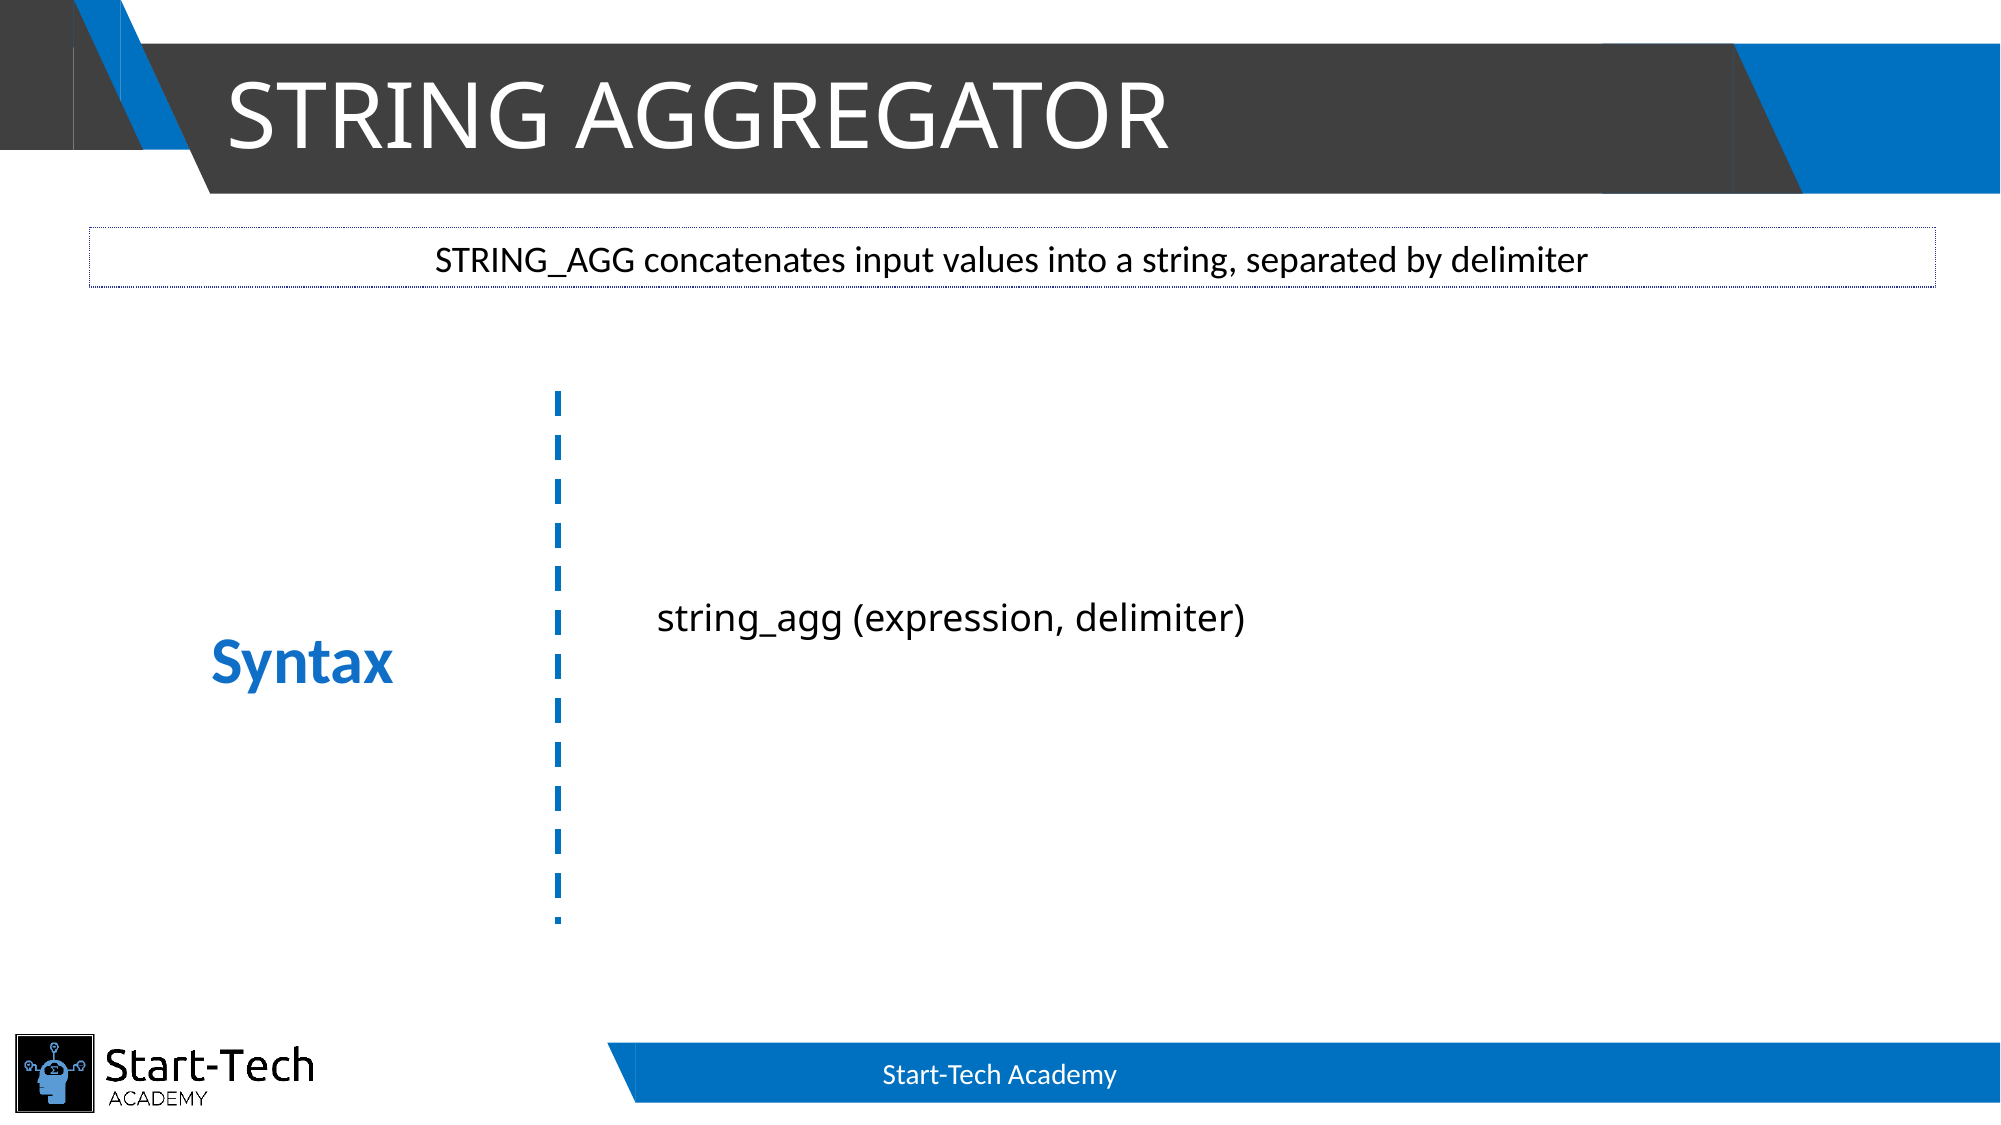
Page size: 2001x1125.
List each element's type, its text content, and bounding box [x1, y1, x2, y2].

text_box STRING_AGG concatenates input values into a string, separated by delimiter [89, 227, 1936, 288]
text_box string_agg (expression, delimiter) [642, 586, 1881, 647]
title STRING AGGREGATOR [211, 9, 1734, 227]
text_box Syntax [47, 609, 557, 705]
footer Start-Tech Academy [662, 1042, 1338, 1103]
picture [5, 1023, 333, 1123]
